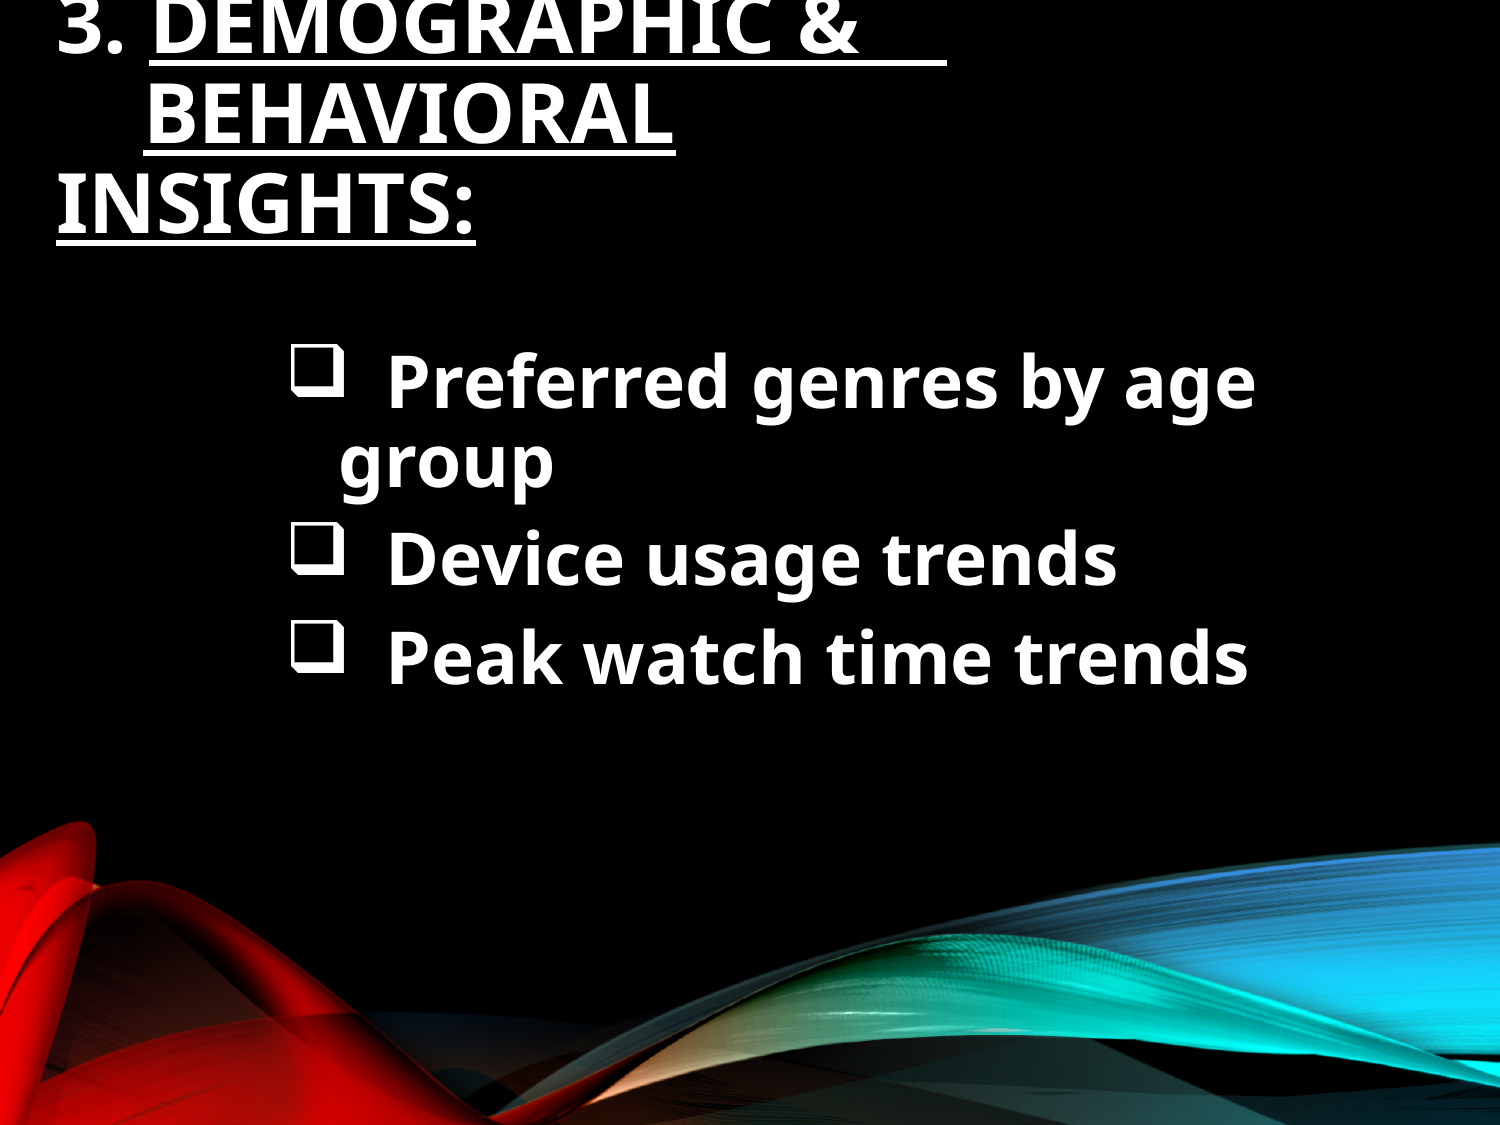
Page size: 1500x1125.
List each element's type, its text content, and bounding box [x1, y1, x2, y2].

picture [0, 819, 1500, 1125]
title 3. Demographic & Behavioral Insights: [41, 0, 1119, 259]
list Preferred genres by age group Device usage trends Peak watch time trends [270, 337, 1454, 709]
